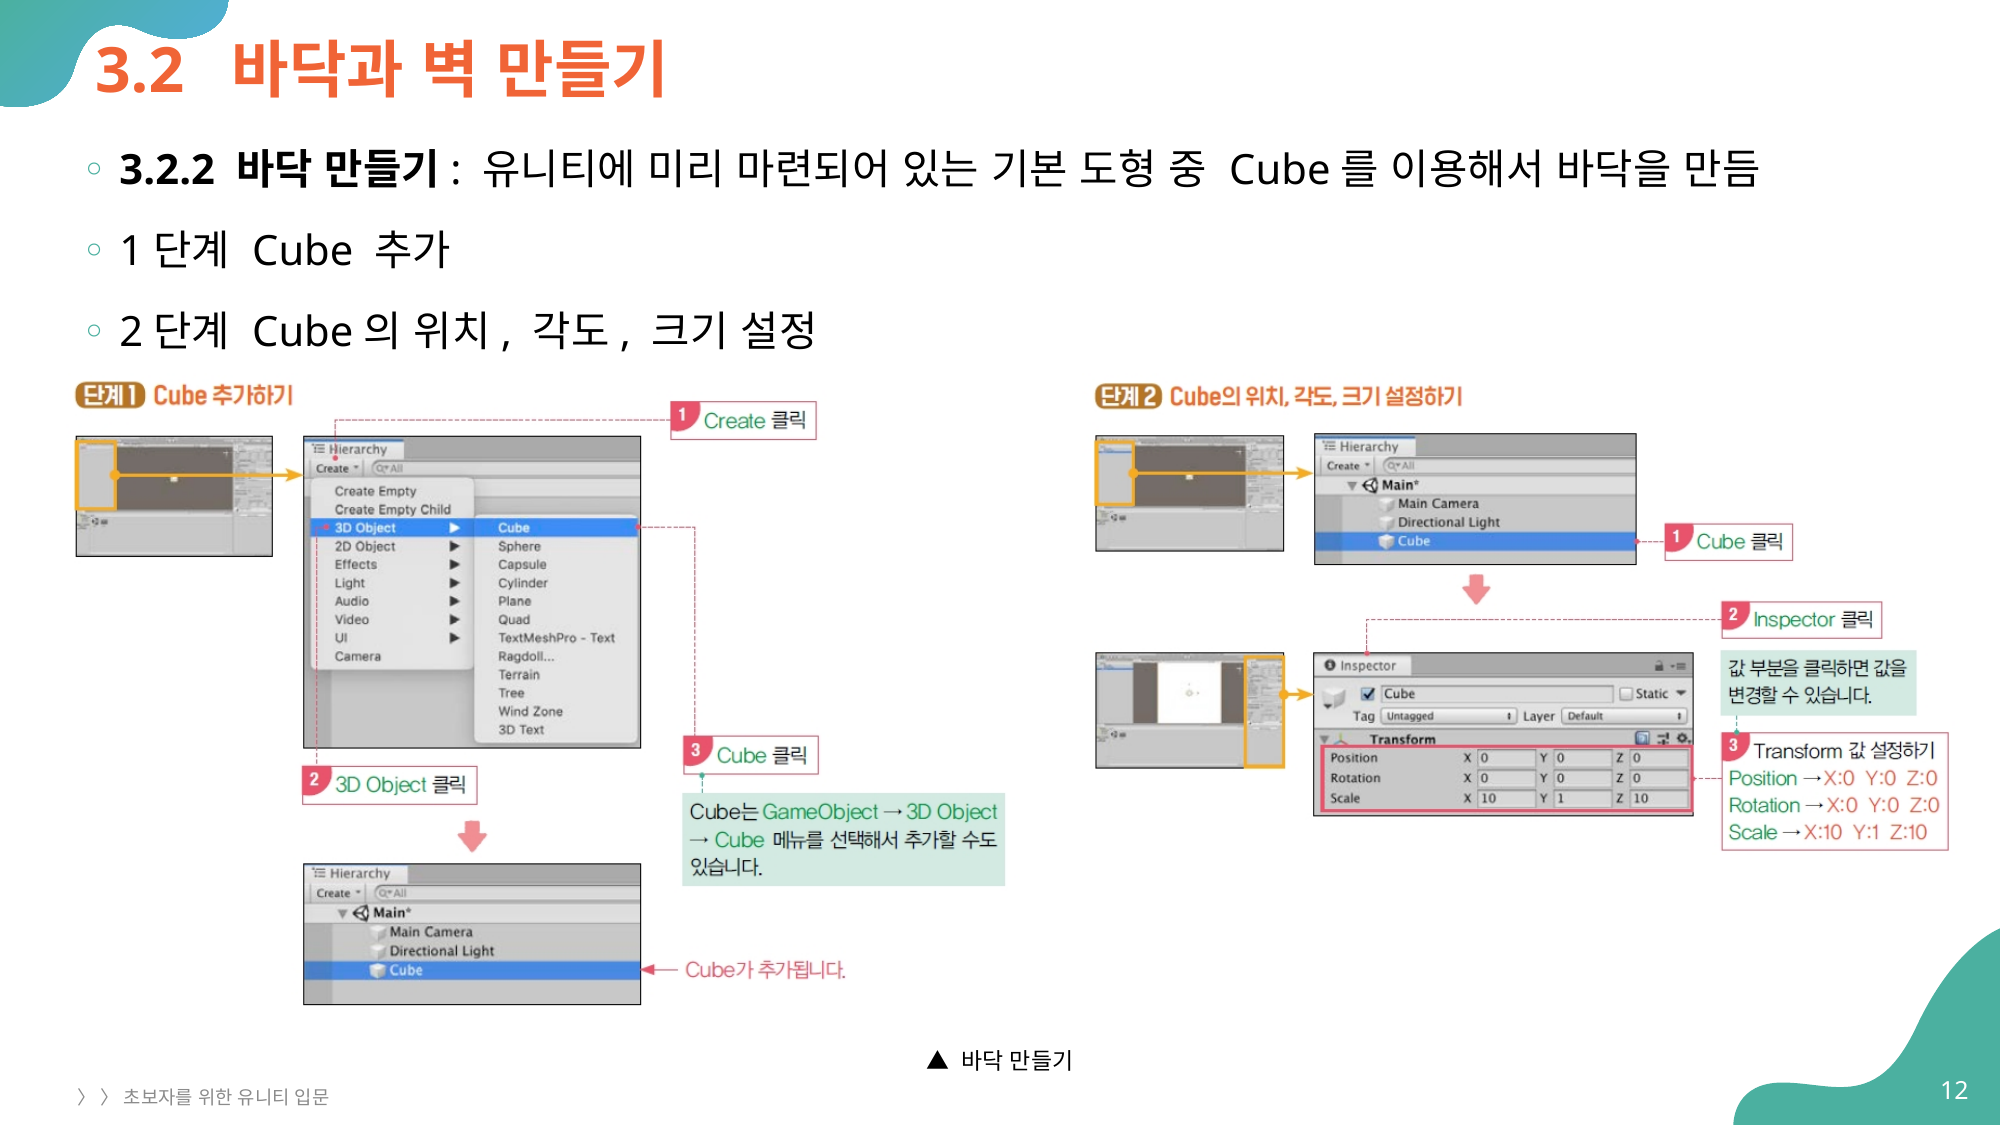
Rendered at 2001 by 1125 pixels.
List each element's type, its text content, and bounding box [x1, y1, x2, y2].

title 3.2 바닥과 벽 만들기 [79, 17, 1931, 128]
list 3.2.2 바닥 만들기: 유니티에 미리 마련되어 있는 기본 도형 중 Cube를 이용해서 바닥을 만듬 1단계 Cube 추가 2단계 Cube의 위치, 각도, 크기 설정 [66, 125, 1918, 421]
footer 〉 〉 초보자를 위한 유니티 입문 [63, 1085, 738, 1109]
picture [66, 373, 1016, 1016]
text_box ▲ 바닥 만들기 [911, 1038, 1089, 1082]
picture [1082, 373, 1957, 860]
slide_number 12 [1917, 1061, 1984, 1122]
